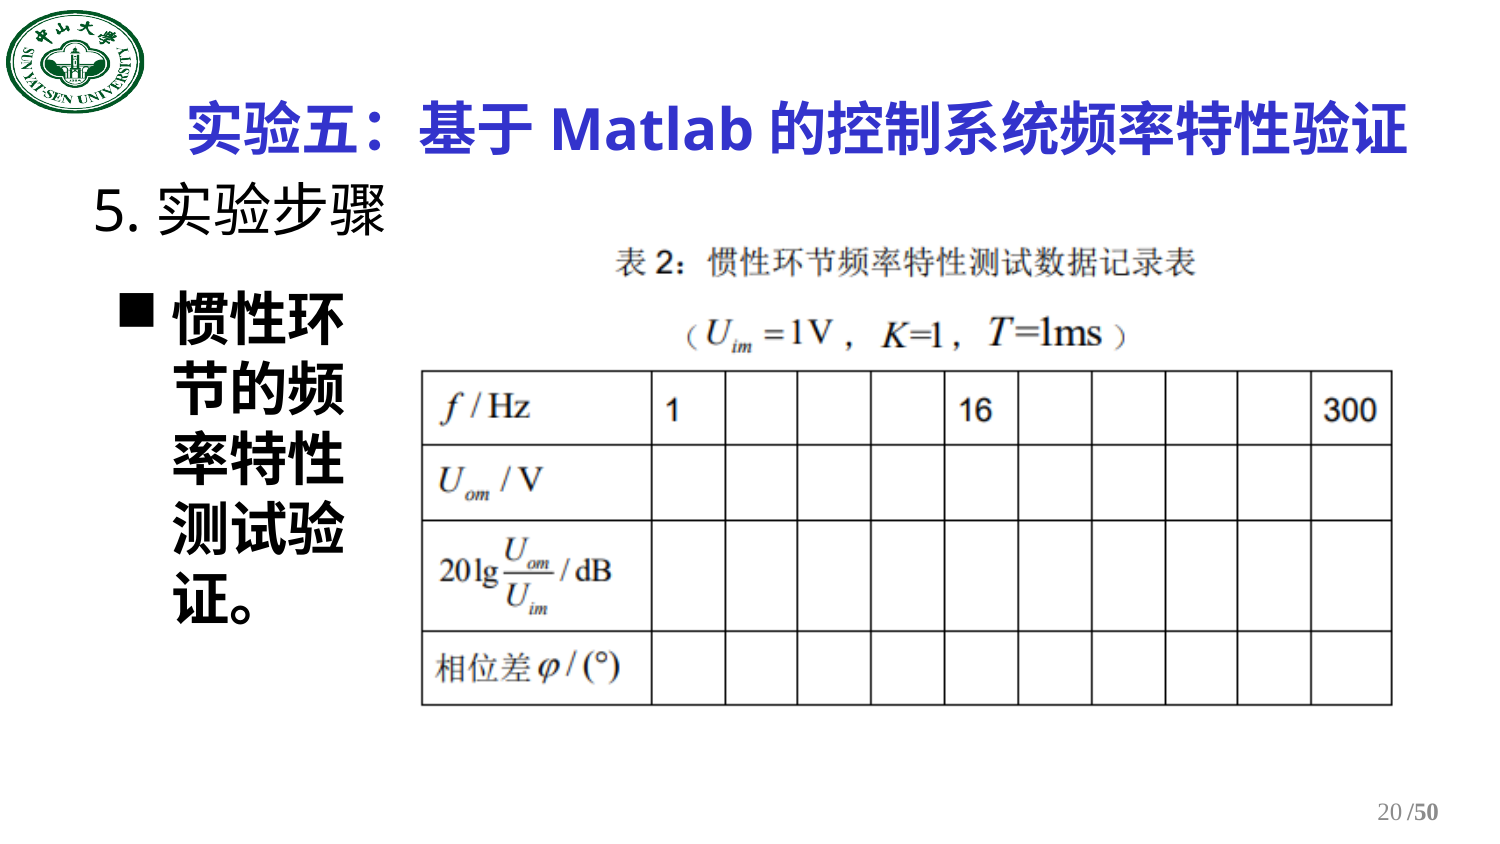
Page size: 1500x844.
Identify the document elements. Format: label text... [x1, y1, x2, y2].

text_box 实验五：基于Matlab的控制系统频率特性验证 [147, 56, 1447, 197]
title 5.实验步骤 [77, 138, 1034, 279]
text_box 惯性环节的频率特性测试验证。 [100, 275, 391, 640]
picture [0, 0, 172, 126]
slide_number 20 [1362, 788, 1447, 833]
picture [396, 230, 1414, 722]
